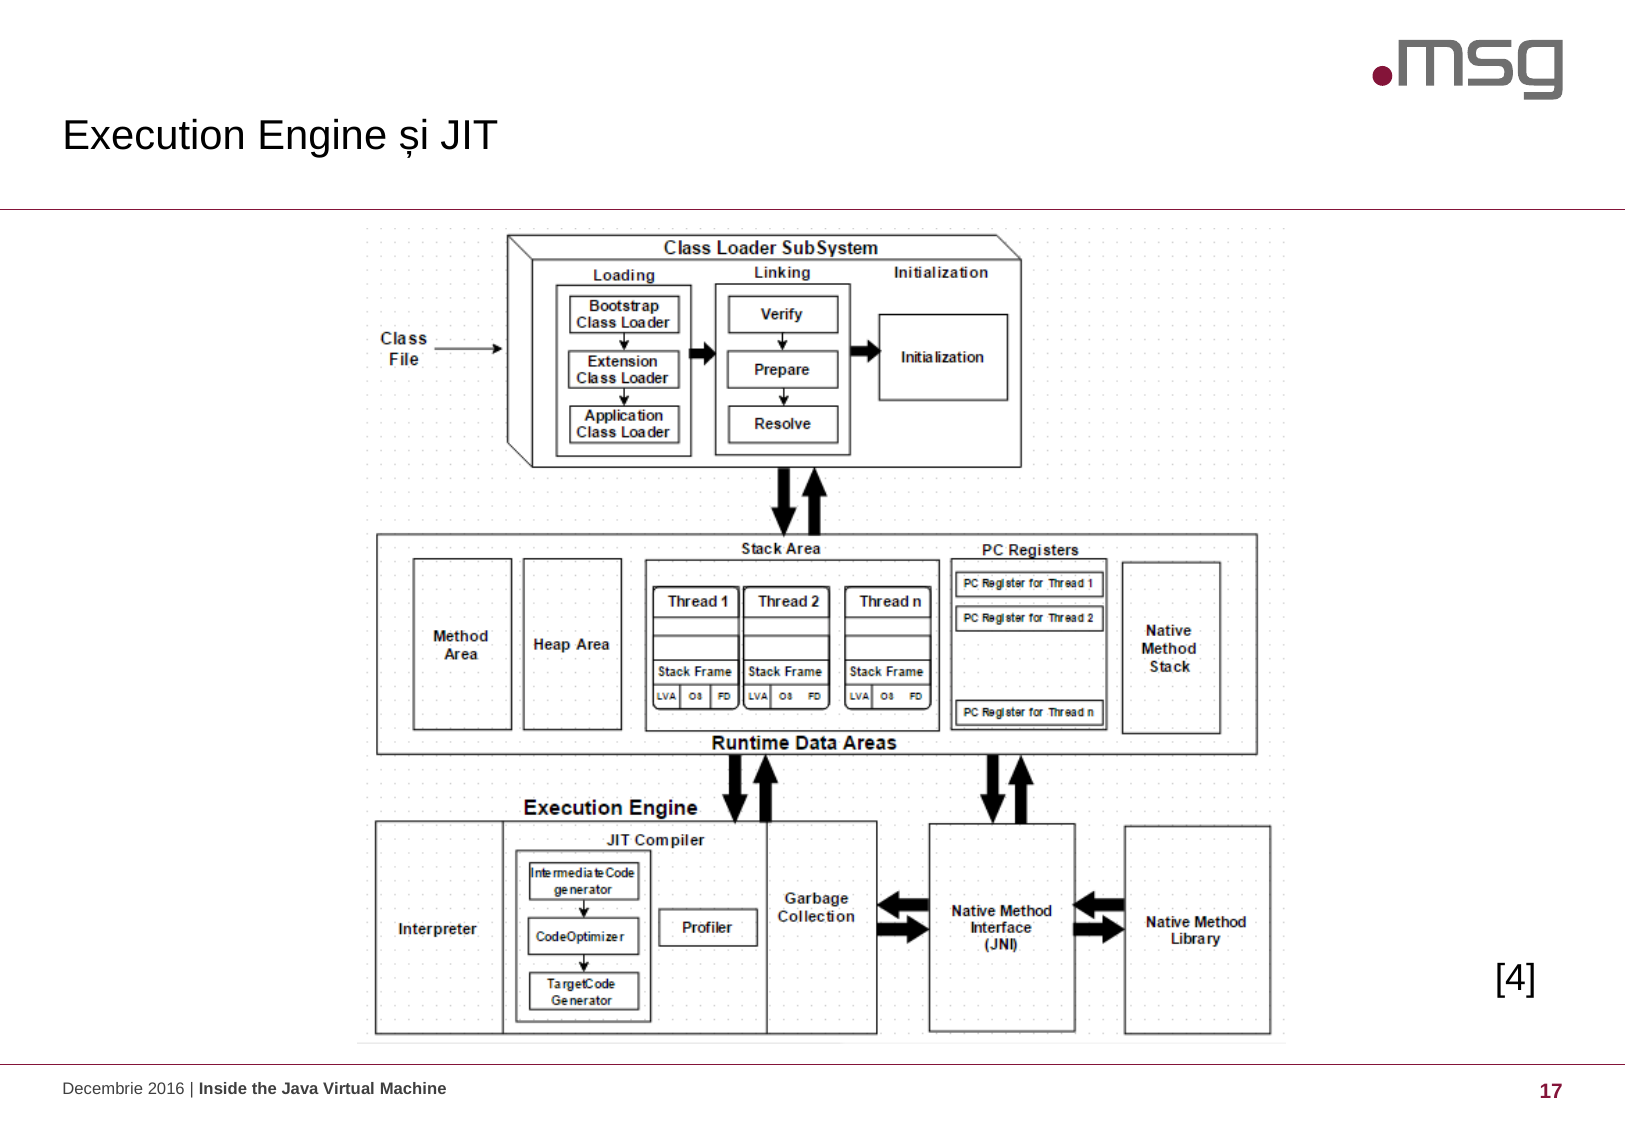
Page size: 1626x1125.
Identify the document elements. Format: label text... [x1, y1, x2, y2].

title Execution Engine și JIT [62, 67, 1286, 206]
slide_number 17 [1485, 1078, 1563, 1102]
footer Decembrie 2016 | Inside the Java Virtual Machine [62, 1076, 1286, 1100]
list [357, 227, 1286, 1044]
text_box [4] [1480, 945, 1563, 1006]
